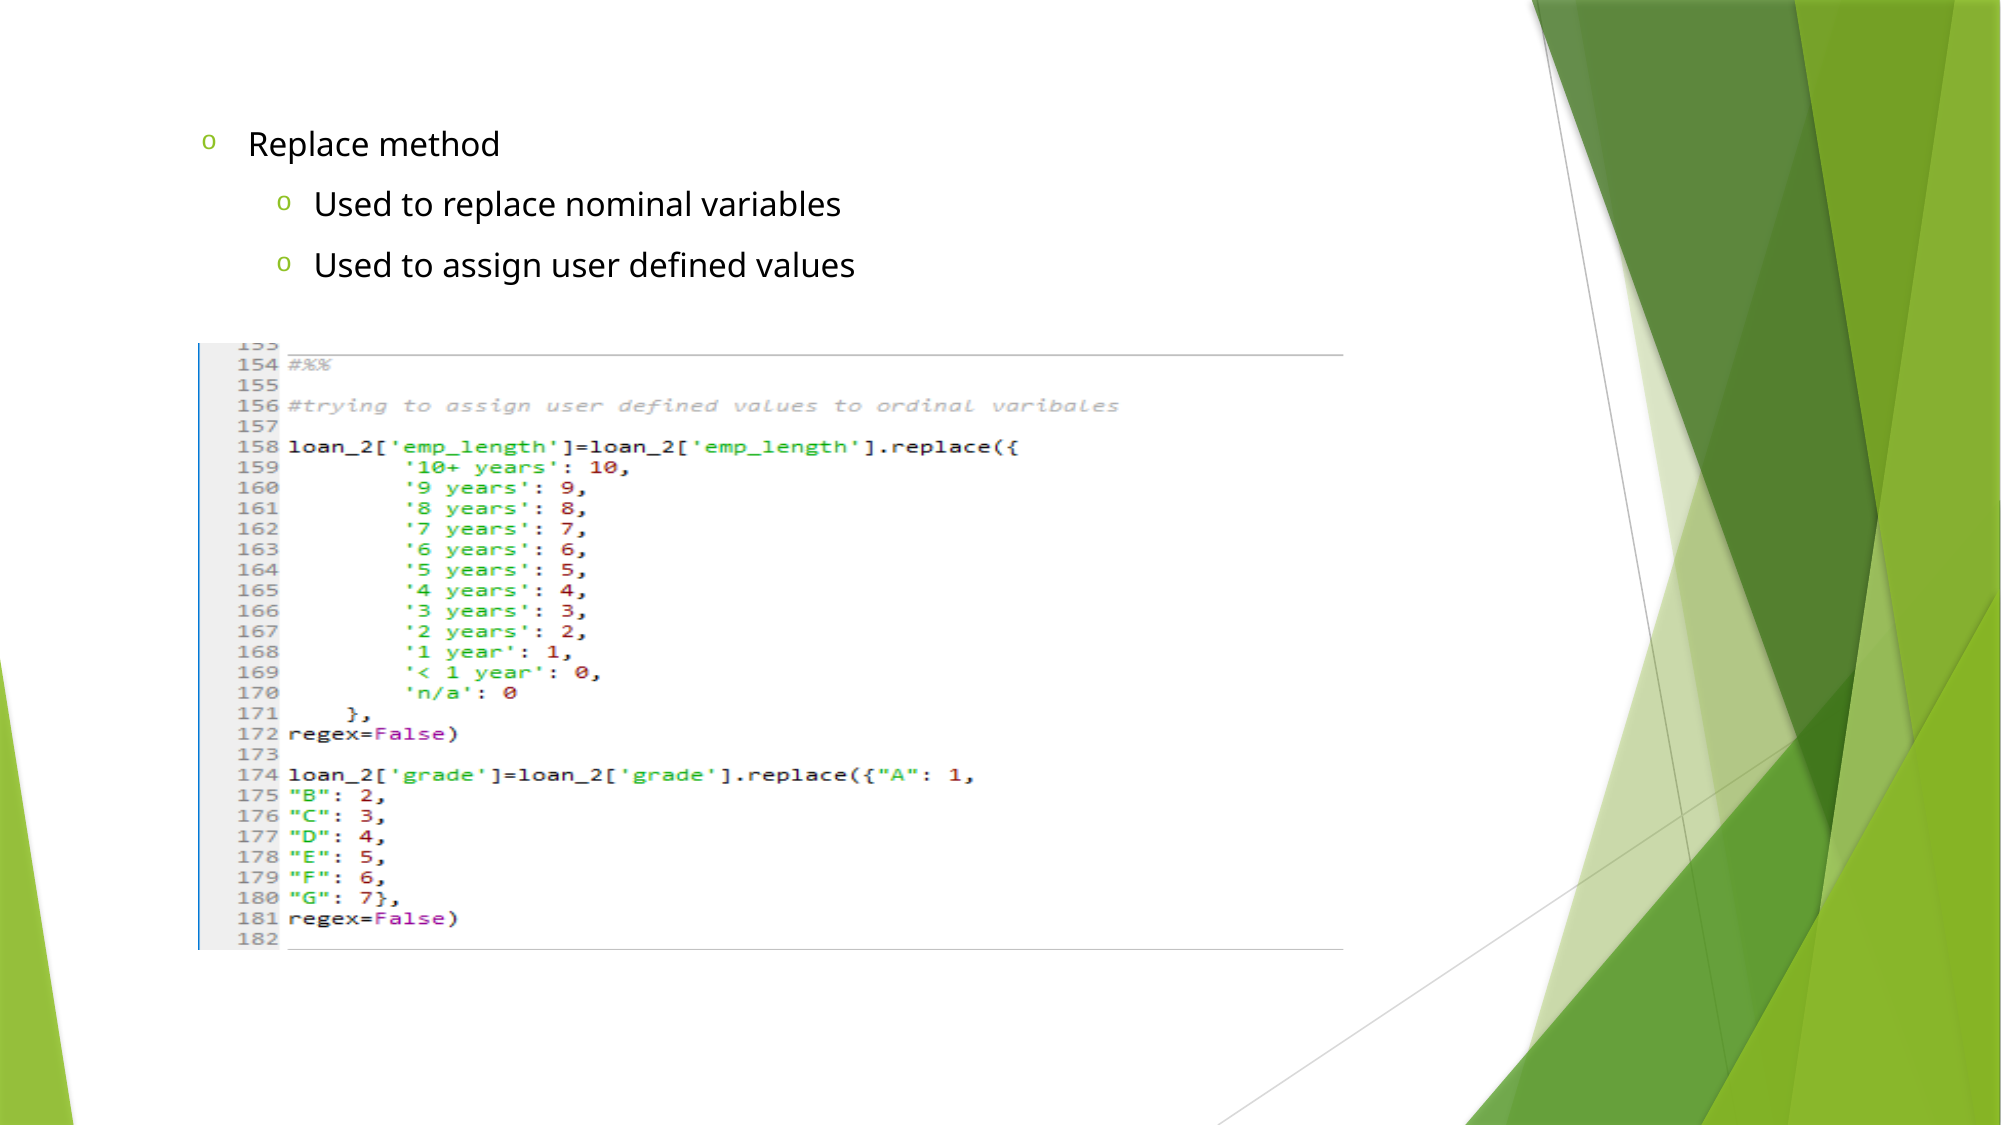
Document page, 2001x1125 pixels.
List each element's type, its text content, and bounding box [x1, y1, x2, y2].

picture [142, 342, 1344, 951]
list Replace method Used to replace nominal variables Used to assign user defined values [111, 115, 1522, 992]
